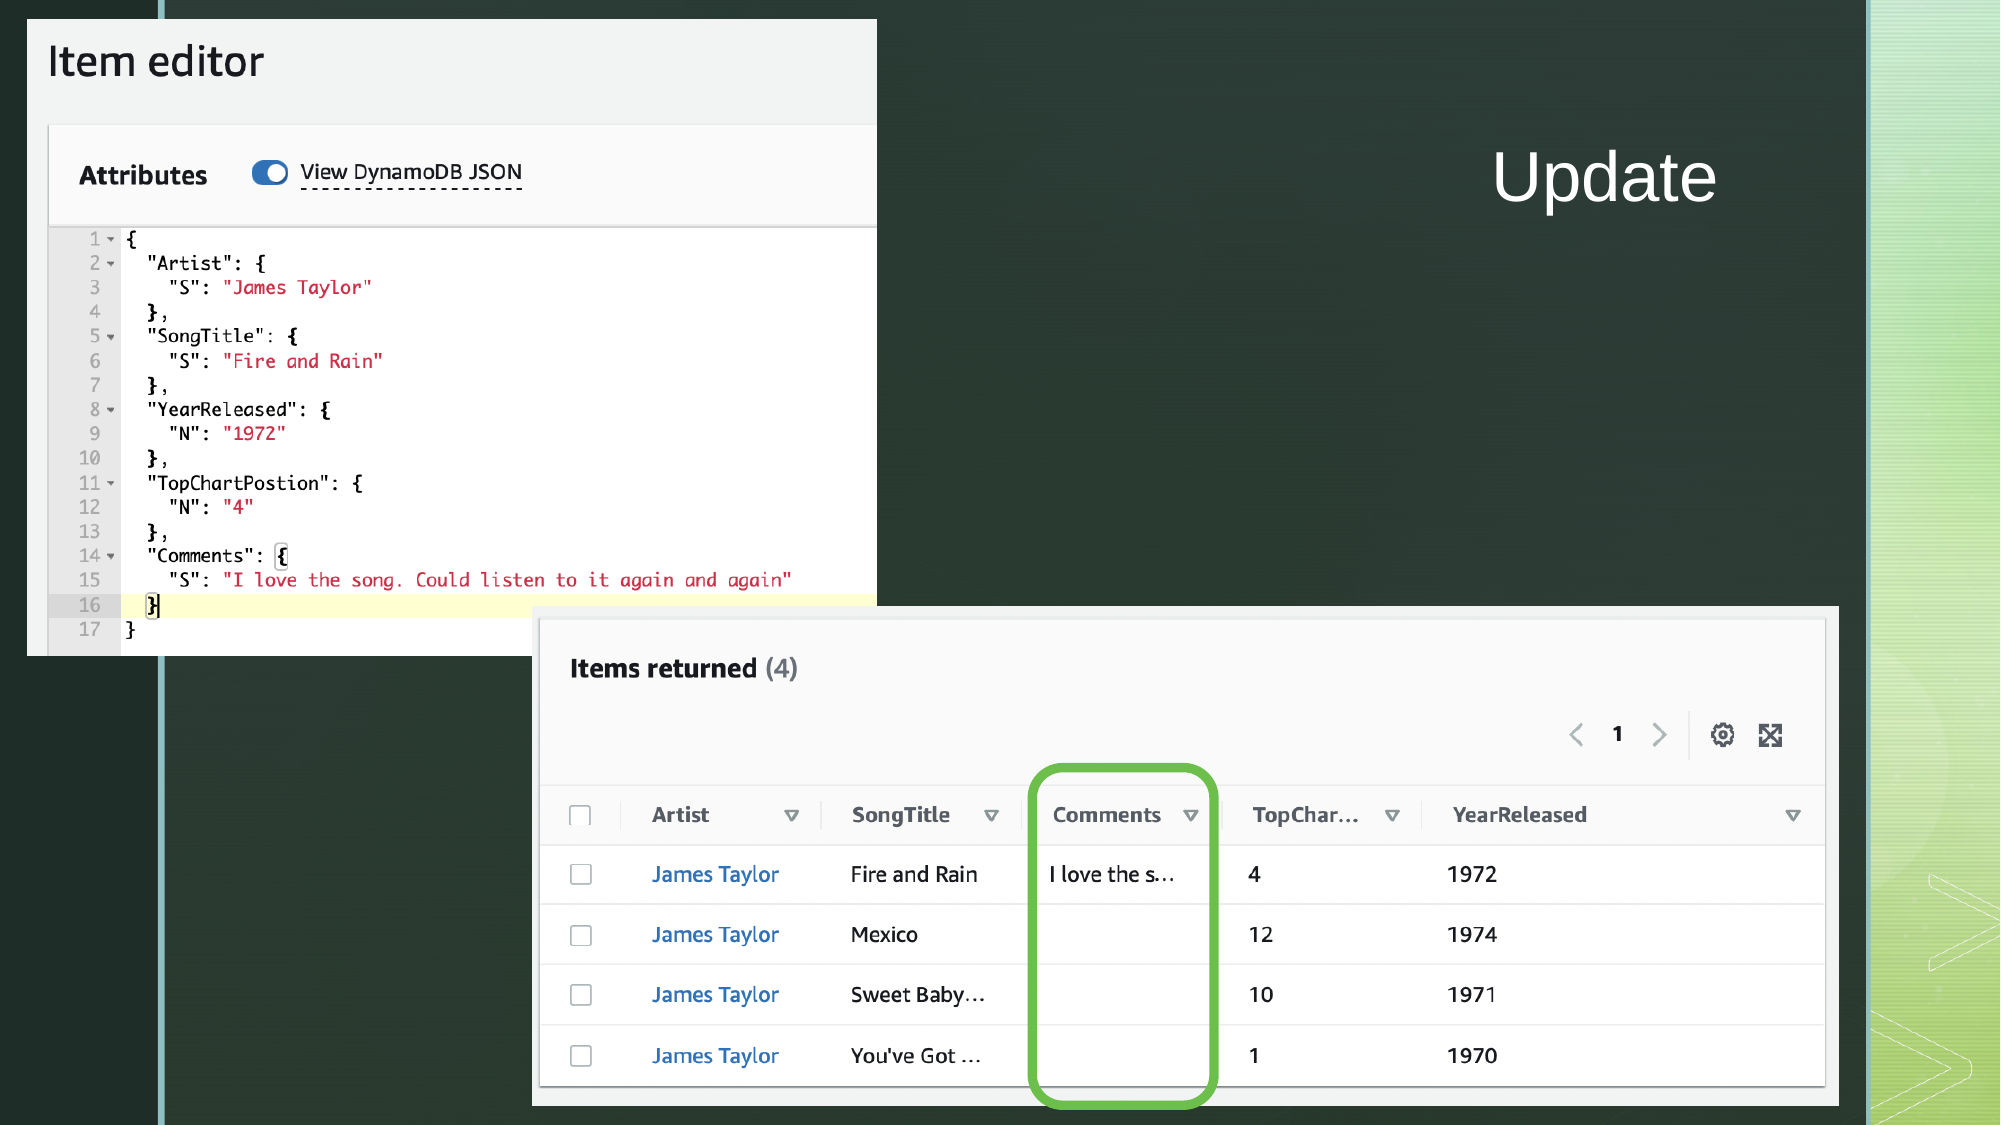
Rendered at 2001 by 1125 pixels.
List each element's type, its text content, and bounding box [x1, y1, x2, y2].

picture [27, 19, 1839, 1106]
title Update [878, 132, 1734, 310]
picture [1871, 0, 2001, 1125]
